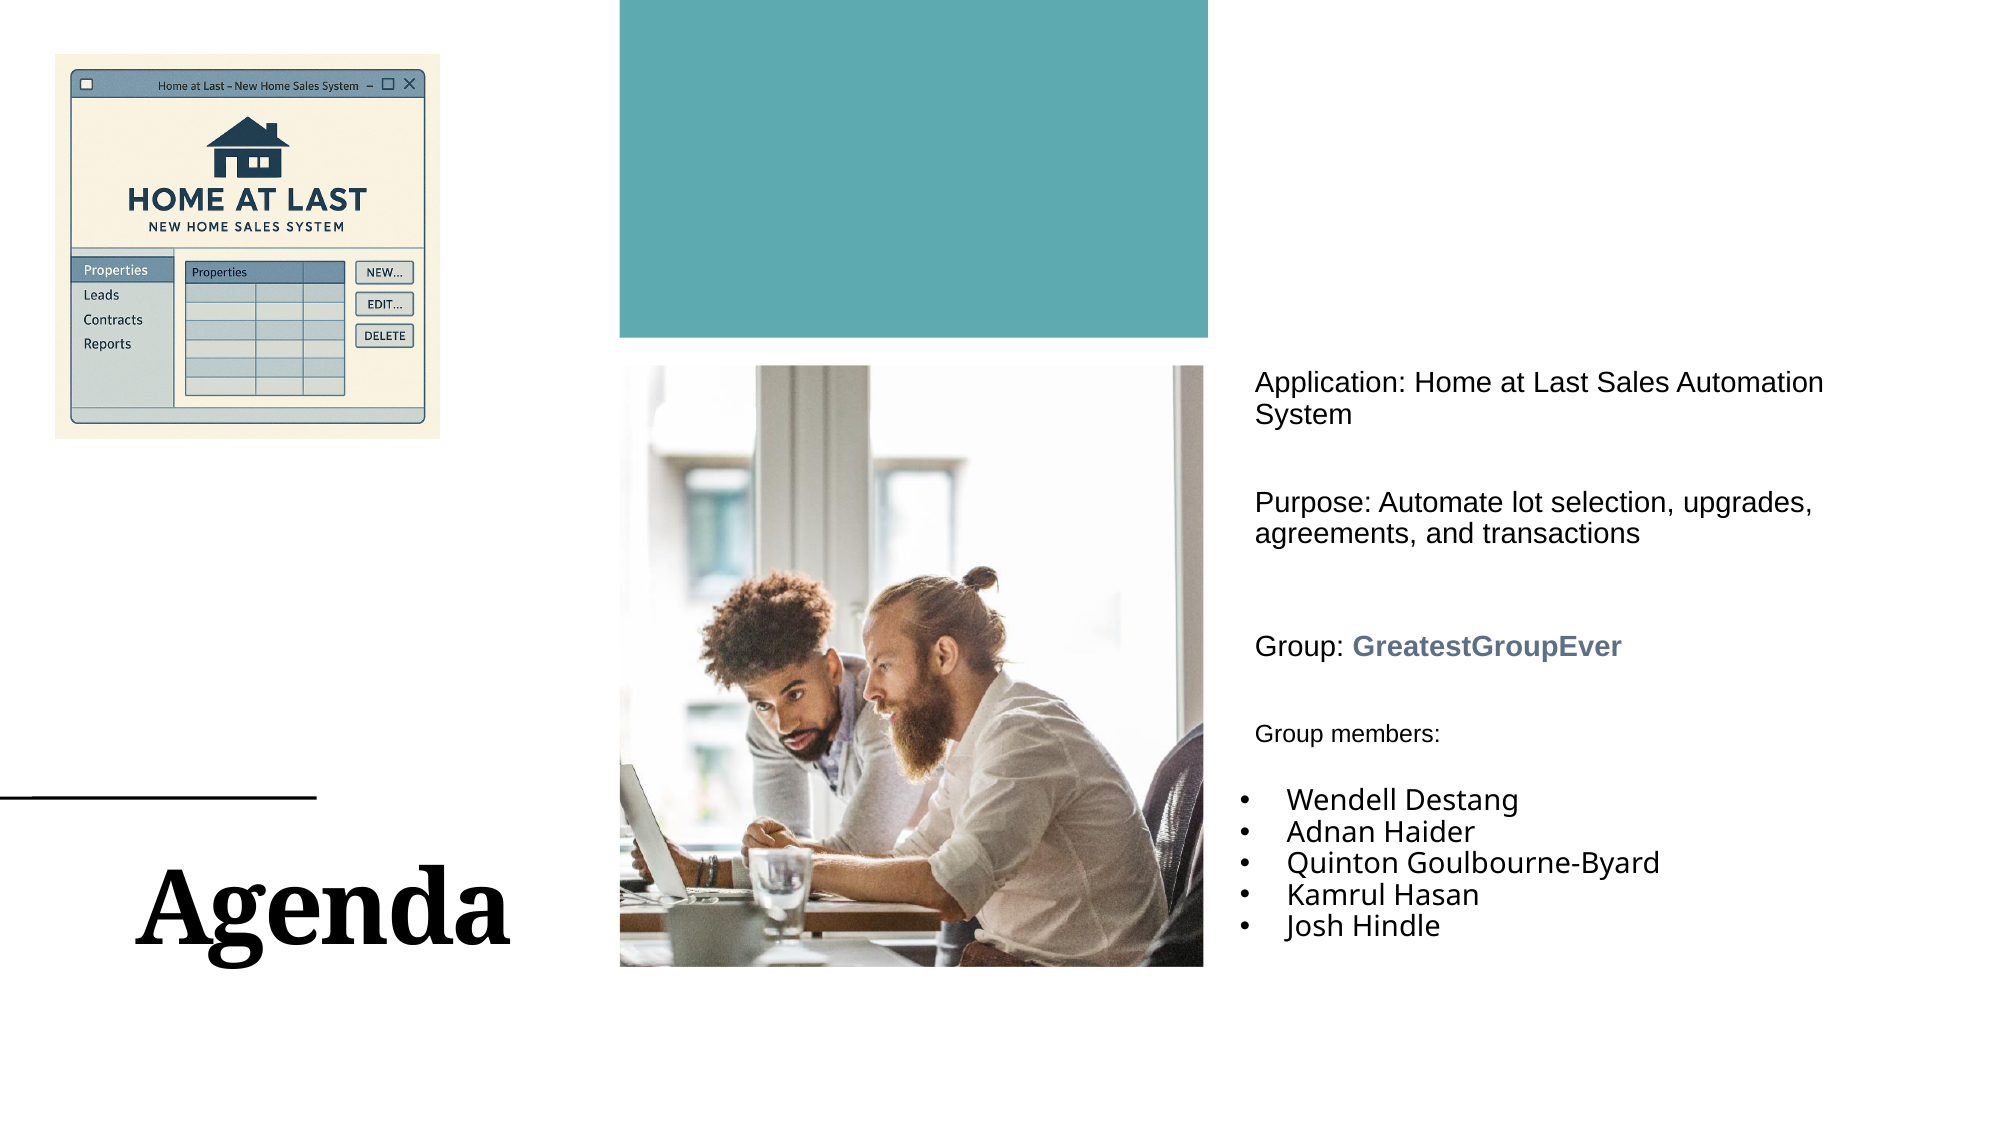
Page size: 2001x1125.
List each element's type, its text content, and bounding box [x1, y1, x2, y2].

list Purpose: Automate lot selection, upgrades, agreements, and transactions [1240, 456, 1945, 581]
list Group members: [1240, 713, 1945, 748]
list Group: GreatestGroupEver [1240, 585, 1945, 710]
list Application: Home at Last Sales Automation System [1240, 337, 1945, 456]
picture [55, 54, 440, 439]
title Agenda [135, 798, 583, 967]
picture [619, 364, 1204, 967]
list Wendell Destang Adnan Haider Quinton Goulbourne-Byard Kamrul Hasan Josh Hindle [1224, 748, 1945, 980]
